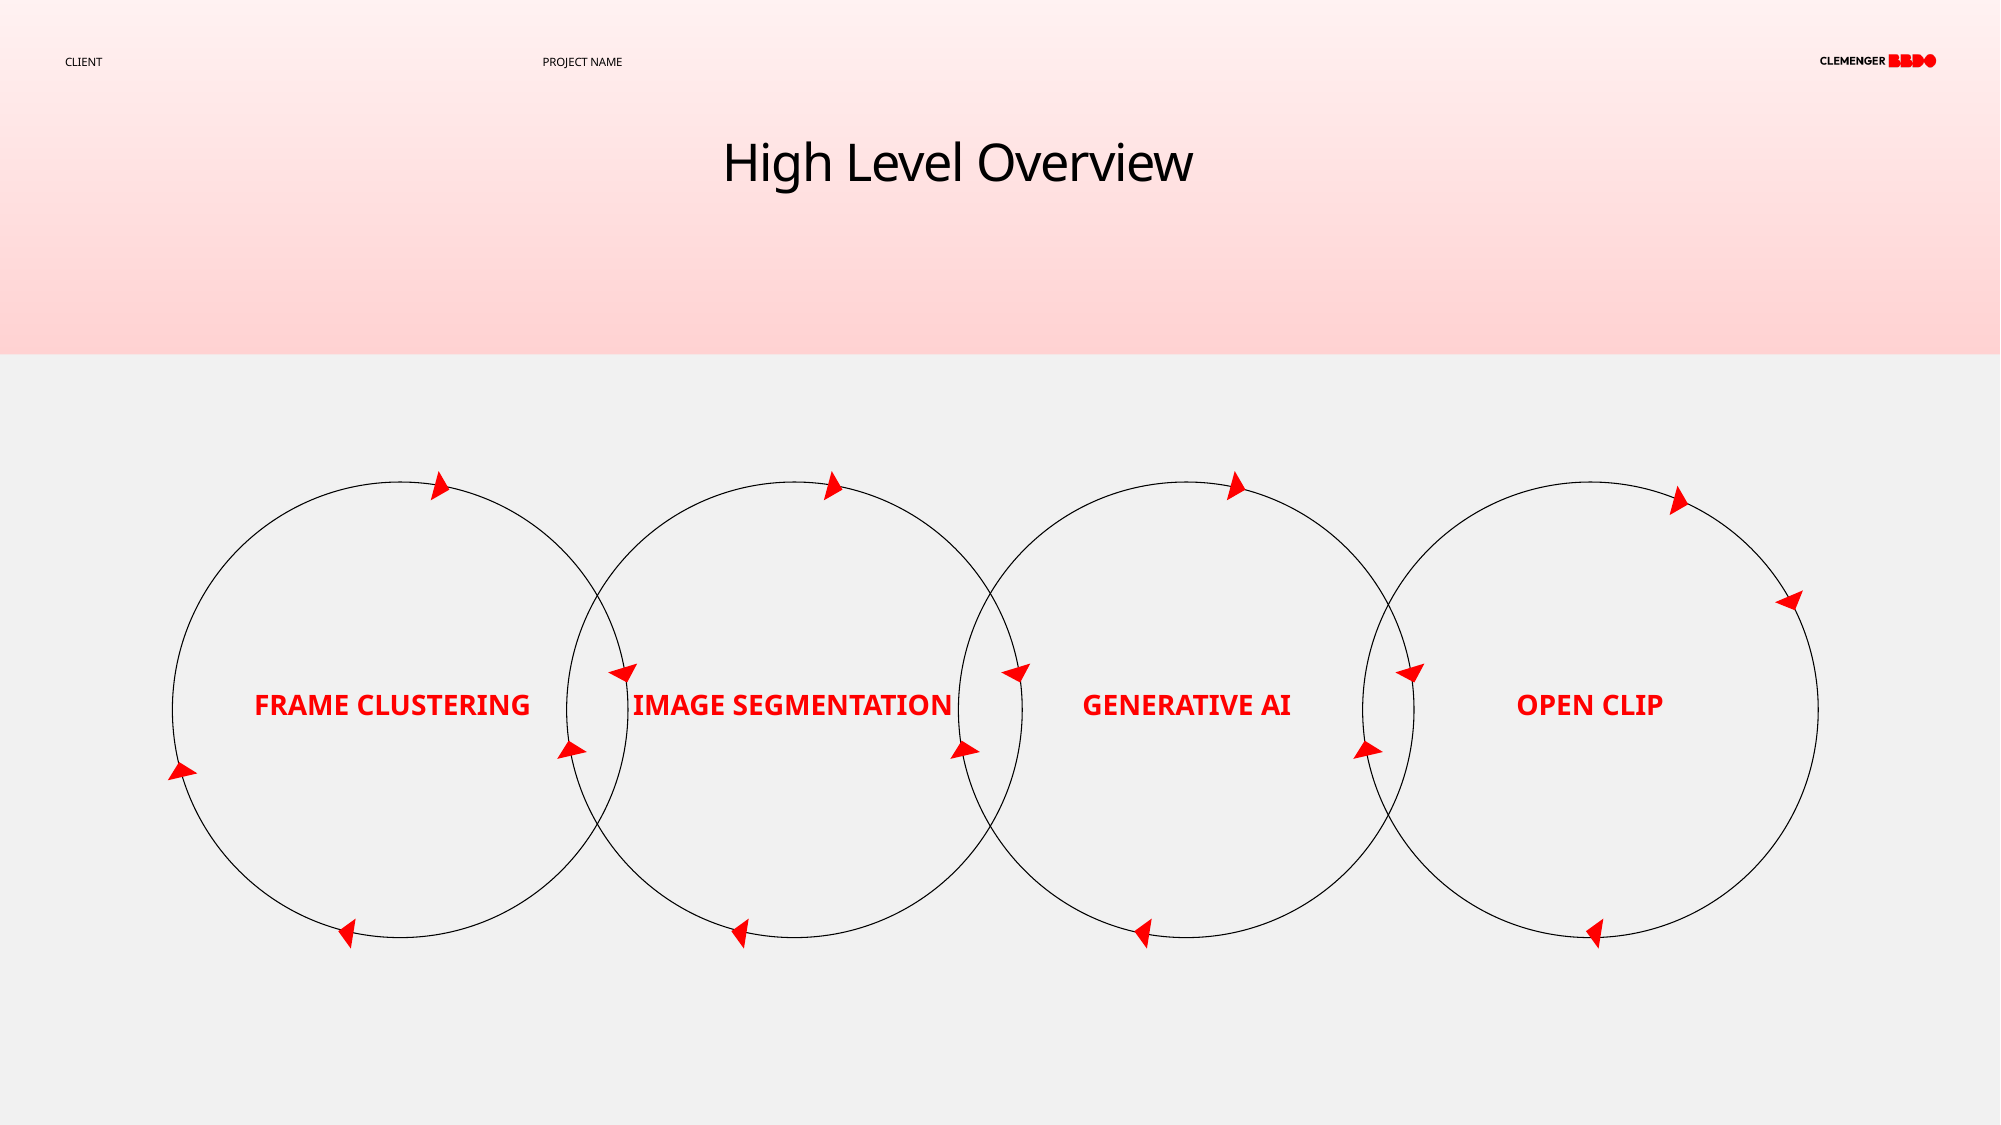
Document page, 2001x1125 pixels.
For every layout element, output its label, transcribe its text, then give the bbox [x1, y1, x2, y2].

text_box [167, 470, 1819, 950]
text_box [0, 354, 2000, 1125]
picture [1816, 50, 1940, 72]
slide_number Client [64, 52, 361, 77]
footer Project Name [542, 52, 1181, 77]
title High Level Overview [559, 135, 1357, 264]
